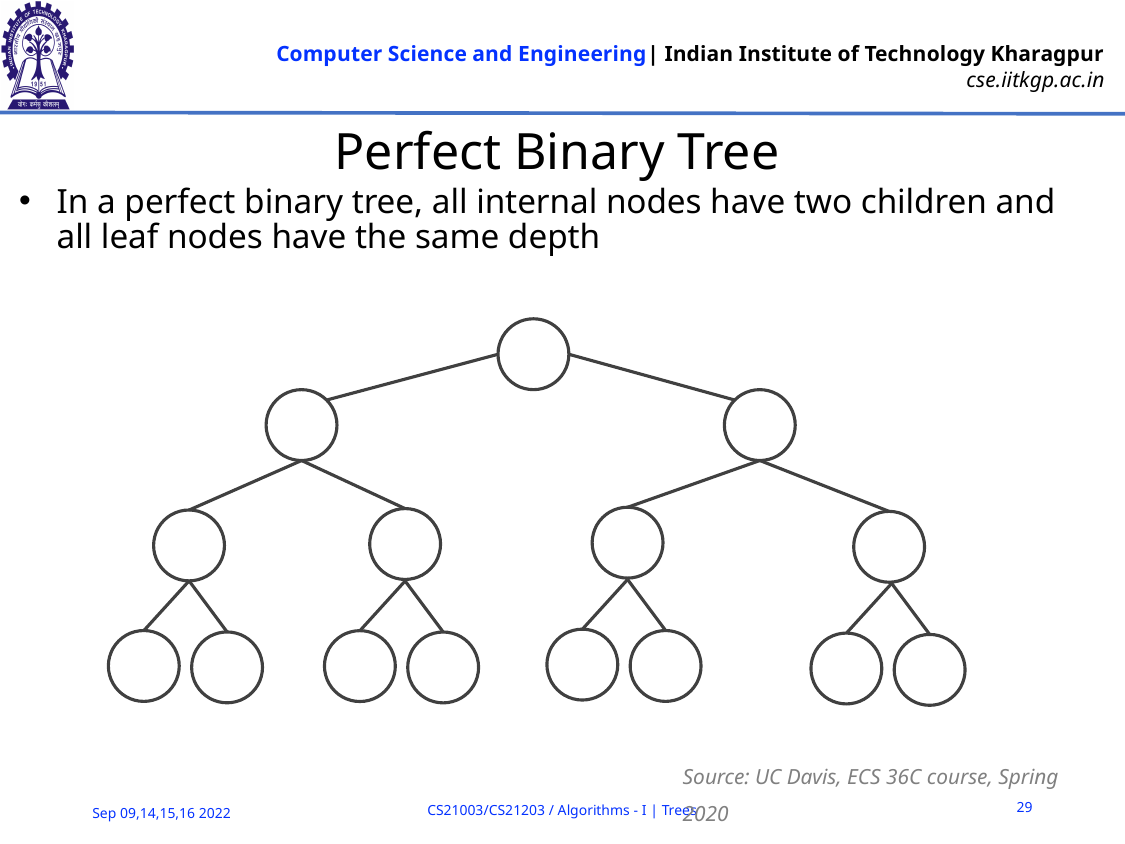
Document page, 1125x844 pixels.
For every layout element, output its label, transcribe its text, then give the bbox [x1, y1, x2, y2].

text_box [406, 631, 480, 704]
text_box [265, 388, 339, 460]
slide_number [77, 798, 274, 844]
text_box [627, 460, 759, 508]
text_box [852, 510, 926, 583]
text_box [891, 583, 930, 635]
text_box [326, 354, 498, 401]
text_box [545, 628, 619, 702]
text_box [759, 460, 890, 512]
text_box [368, 507, 442, 580]
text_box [143, 580, 189, 631]
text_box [582, 579, 627, 630]
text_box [568, 354, 735, 401]
text_box [629, 629, 703, 703]
title Perfect Binary Tree [35, 78, 1078, 221]
text_box [723, 388, 797, 460]
footer CS21003/CS21203 / Algorithms - I | Trees [185, 787, 940, 833]
text_box [591, 506, 665, 579]
text_box [323, 629, 397, 703]
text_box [189, 460, 302, 510]
slide_number 29 [992, 802, 1048, 831]
text_box In a perfect binary tree, all internal nodes have two children and all leaf nodes have the same depth [4, 177, 1111, 324]
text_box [359, 580, 405, 631]
text_box [152, 509, 226, 580]
text_box [190, 631, 264, 704]
text_box Source: UC Davis, ECS 36C course, Spring 2020 [668, 775, 1121, 802]
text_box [846, 583, 891, 634]
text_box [189, 580, 228, 632]
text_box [301, 460, 406, 509]
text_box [627, 579, 666, 631]
text_box [107, 629, 181, 703]
text_box [893, 633, 967, 707]
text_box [405, 580, 444, 633]
text_box [497, 317, 570, 391]
picture [1, 1, 74, 110]
text_box [809, 632, 883, 705]
